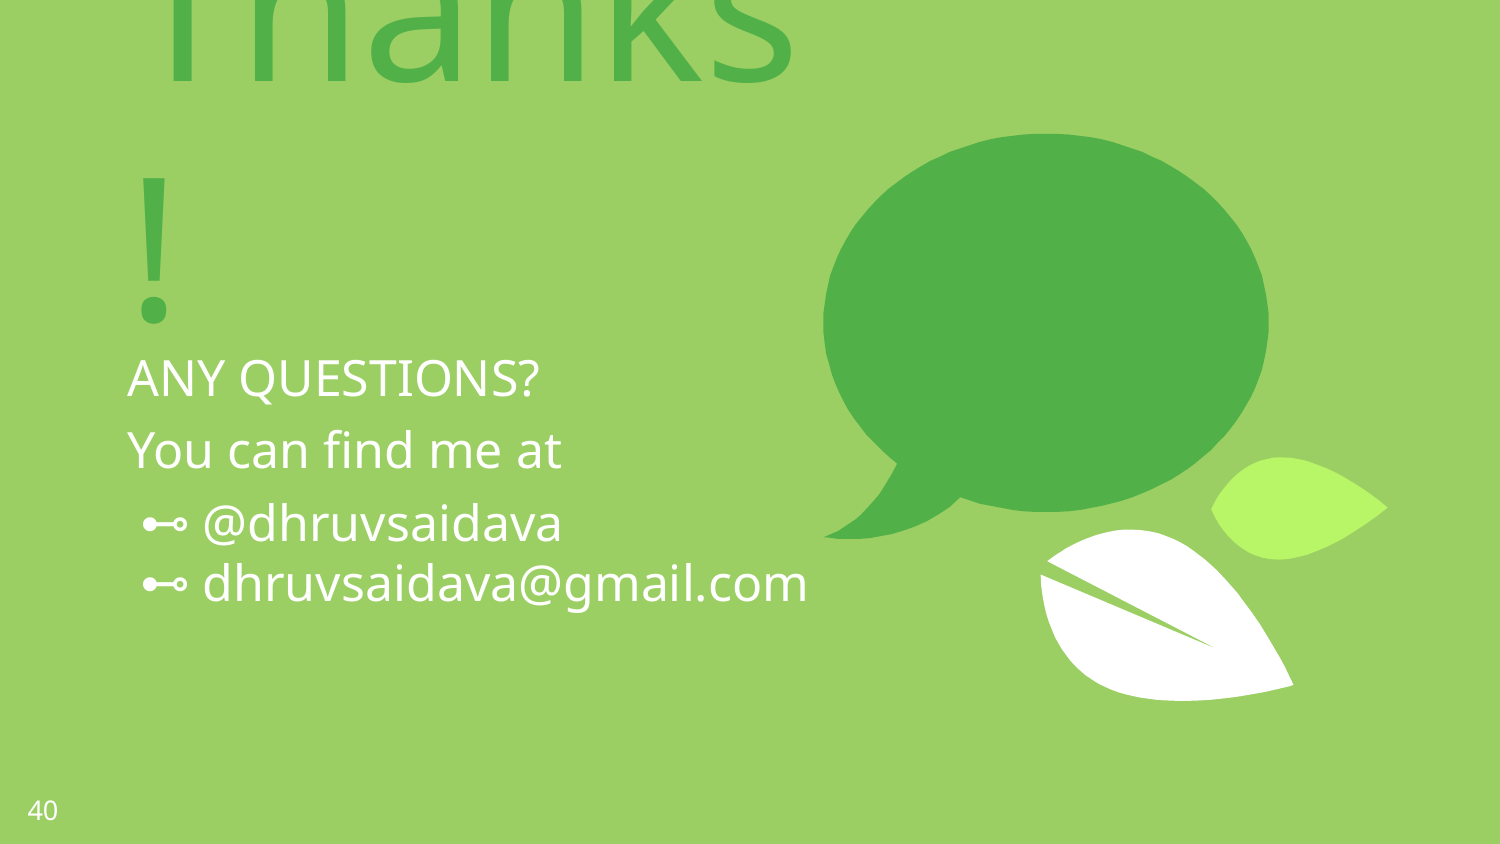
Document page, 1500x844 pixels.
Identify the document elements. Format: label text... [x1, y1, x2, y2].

text_box [1211, 457, 1388, 560]
title Thanks! [112, 234, 833, 331]
slide_number ‹#› [12, 779, 103, 844]
subtitle ANY QUESTIONS? You can find me at @dhruvsaidava dhruvsaidava@gmail.com [112, 331, 833, 716]
text_box [1040, 529, 1294, 701]
text_box [823, 133, 1269, 539]
